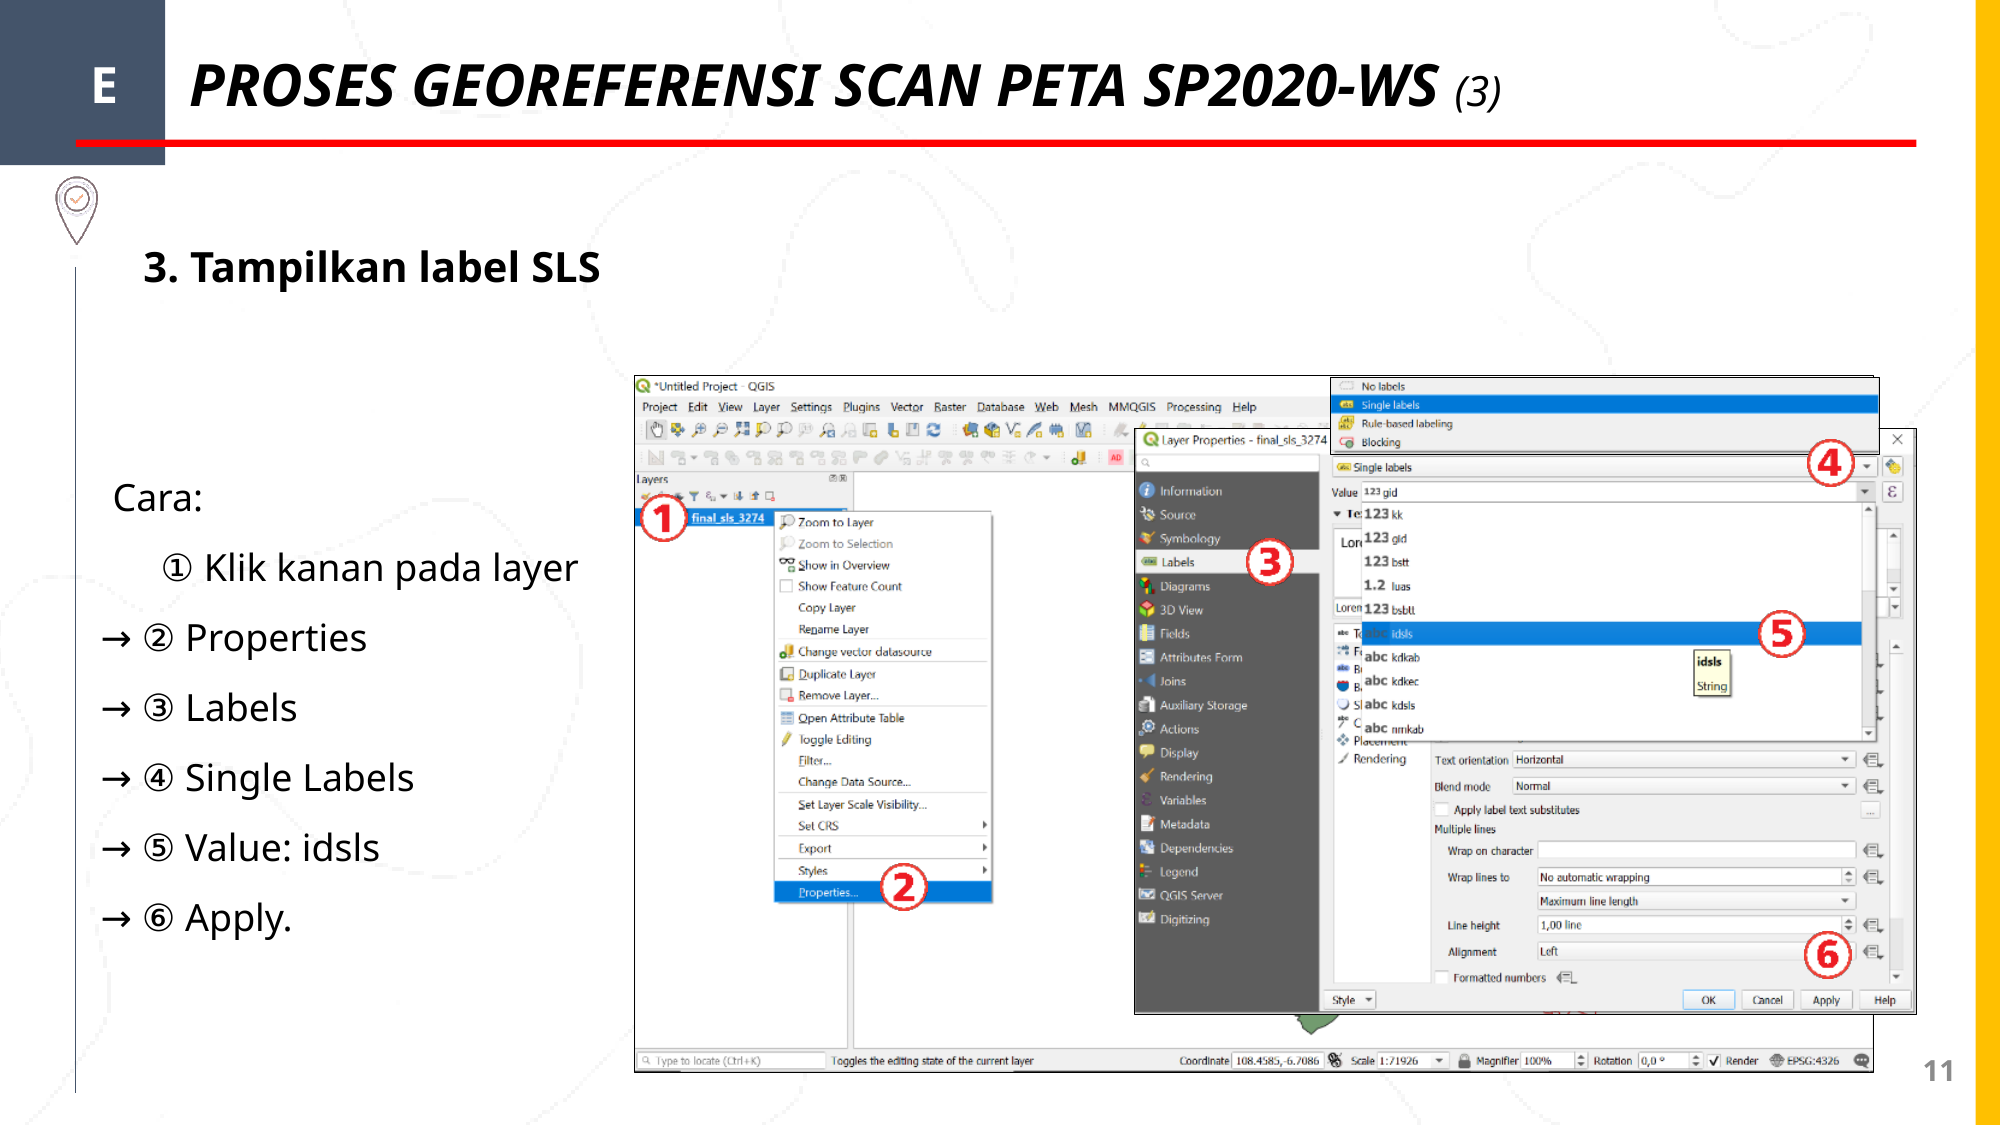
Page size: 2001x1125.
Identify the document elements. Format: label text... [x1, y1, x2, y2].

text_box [634, 375, 1917, 1072]
slide_number 11 [1521, 1042, 1972, 1103]
text_box Cara: ① Klik kanan pada layer → ② Properties → ③ Labels → ④ Single Labels → ⑤ Value: idsls → ⑥ Apply. [85, 466, 634, 947]
text_box E [75, 46, 133, 122]
picture [31, 165, 122, 256]
text_box 3. Tampilkan label SLS [128, 208, 1747, 298]
text_box PROSES GEOREFERENSI SCAN PETA SP2020-WS (3) [189, 47, 1917, 118]
text_box [75, 139, 1917, 148]
